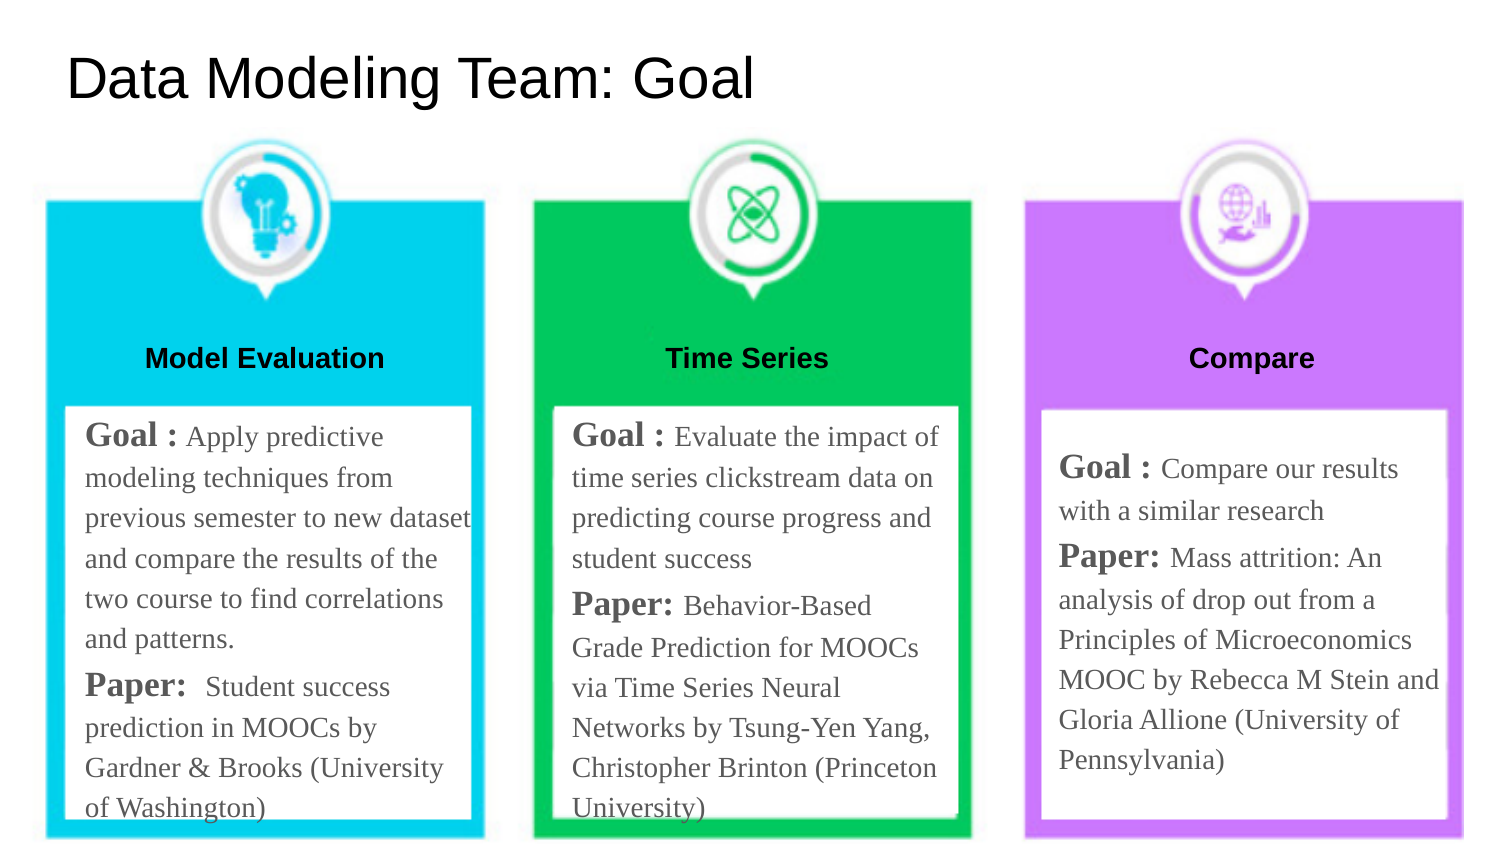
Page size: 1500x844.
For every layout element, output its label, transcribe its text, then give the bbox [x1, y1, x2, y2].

title Data Modeling Team: Goal [51, 25, 1449, 120]
picture [16, 126, 1464, 844]
